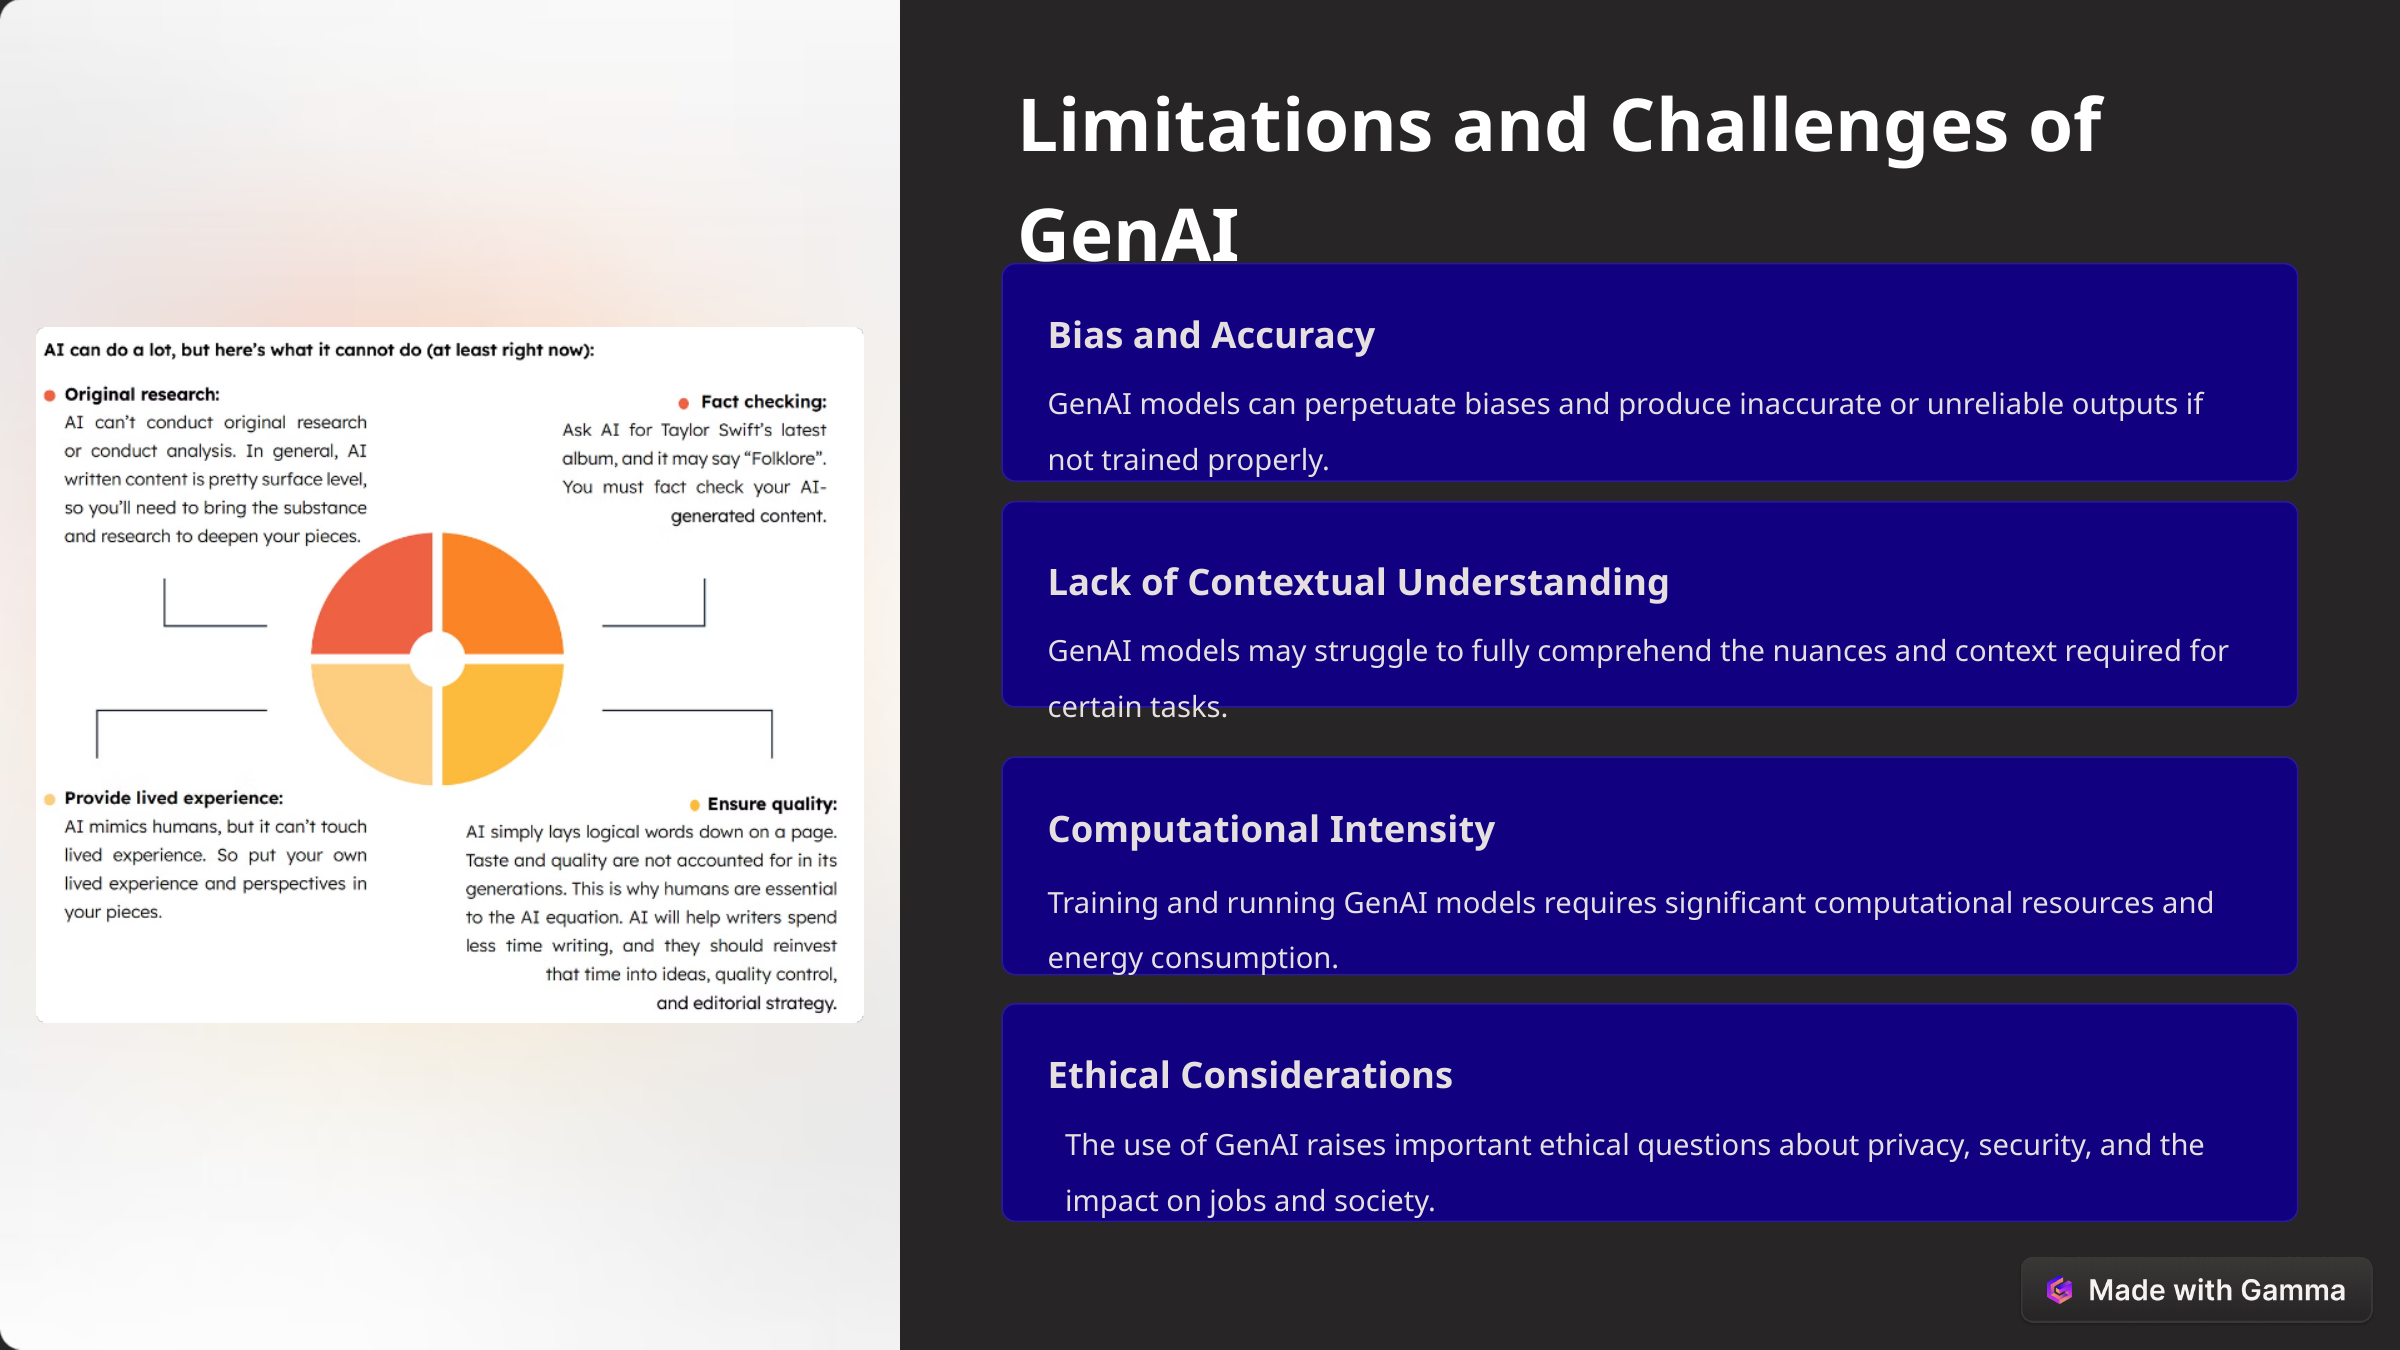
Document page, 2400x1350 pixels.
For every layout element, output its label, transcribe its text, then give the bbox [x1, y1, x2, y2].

text_box [1002, 263, 2298, 482]
text_box [1002, 757, 2298, 975]
text_box Bias and Accuracy [1032, 294, 1398, 340]
text_box [1002, 1003, 2298, 1222]
text_box GenAI models may struggle to fully comprehend the nuances and context required for certain tasks. [1032, 604, 2268, 733]
text_box Lack of Contextual Understanding [1032, 540, 1933, 587]
text_box Training and running GenAI models requires significant computational resources and energy consumption. [1032, 855, 2268, 949]
text_box [1002, 501, 2298, 707]
text_box Computational Intensity [1032, 787, 1640, 834]
text_box Ethical Considerations [1032, 1034, 1598, 1080]
text_box GenAI models can perpetuate biases and produce inaccurate or unreliable outputs if not trained properly. [1032, 357, 2268, 451]
text_box The use of GenAI raises important ethical questions about privacy, security, and the impact on jobs and society. [1050, 1097, 2285, 1191]
picture [2007, 1244, 2386, 1336]
text_box [902, 0, 2400, 1350]
picture [0, 0, 901, 1350]
text_box Limitations and Challenges of GenAI [1002, 49, 2221, 141]
